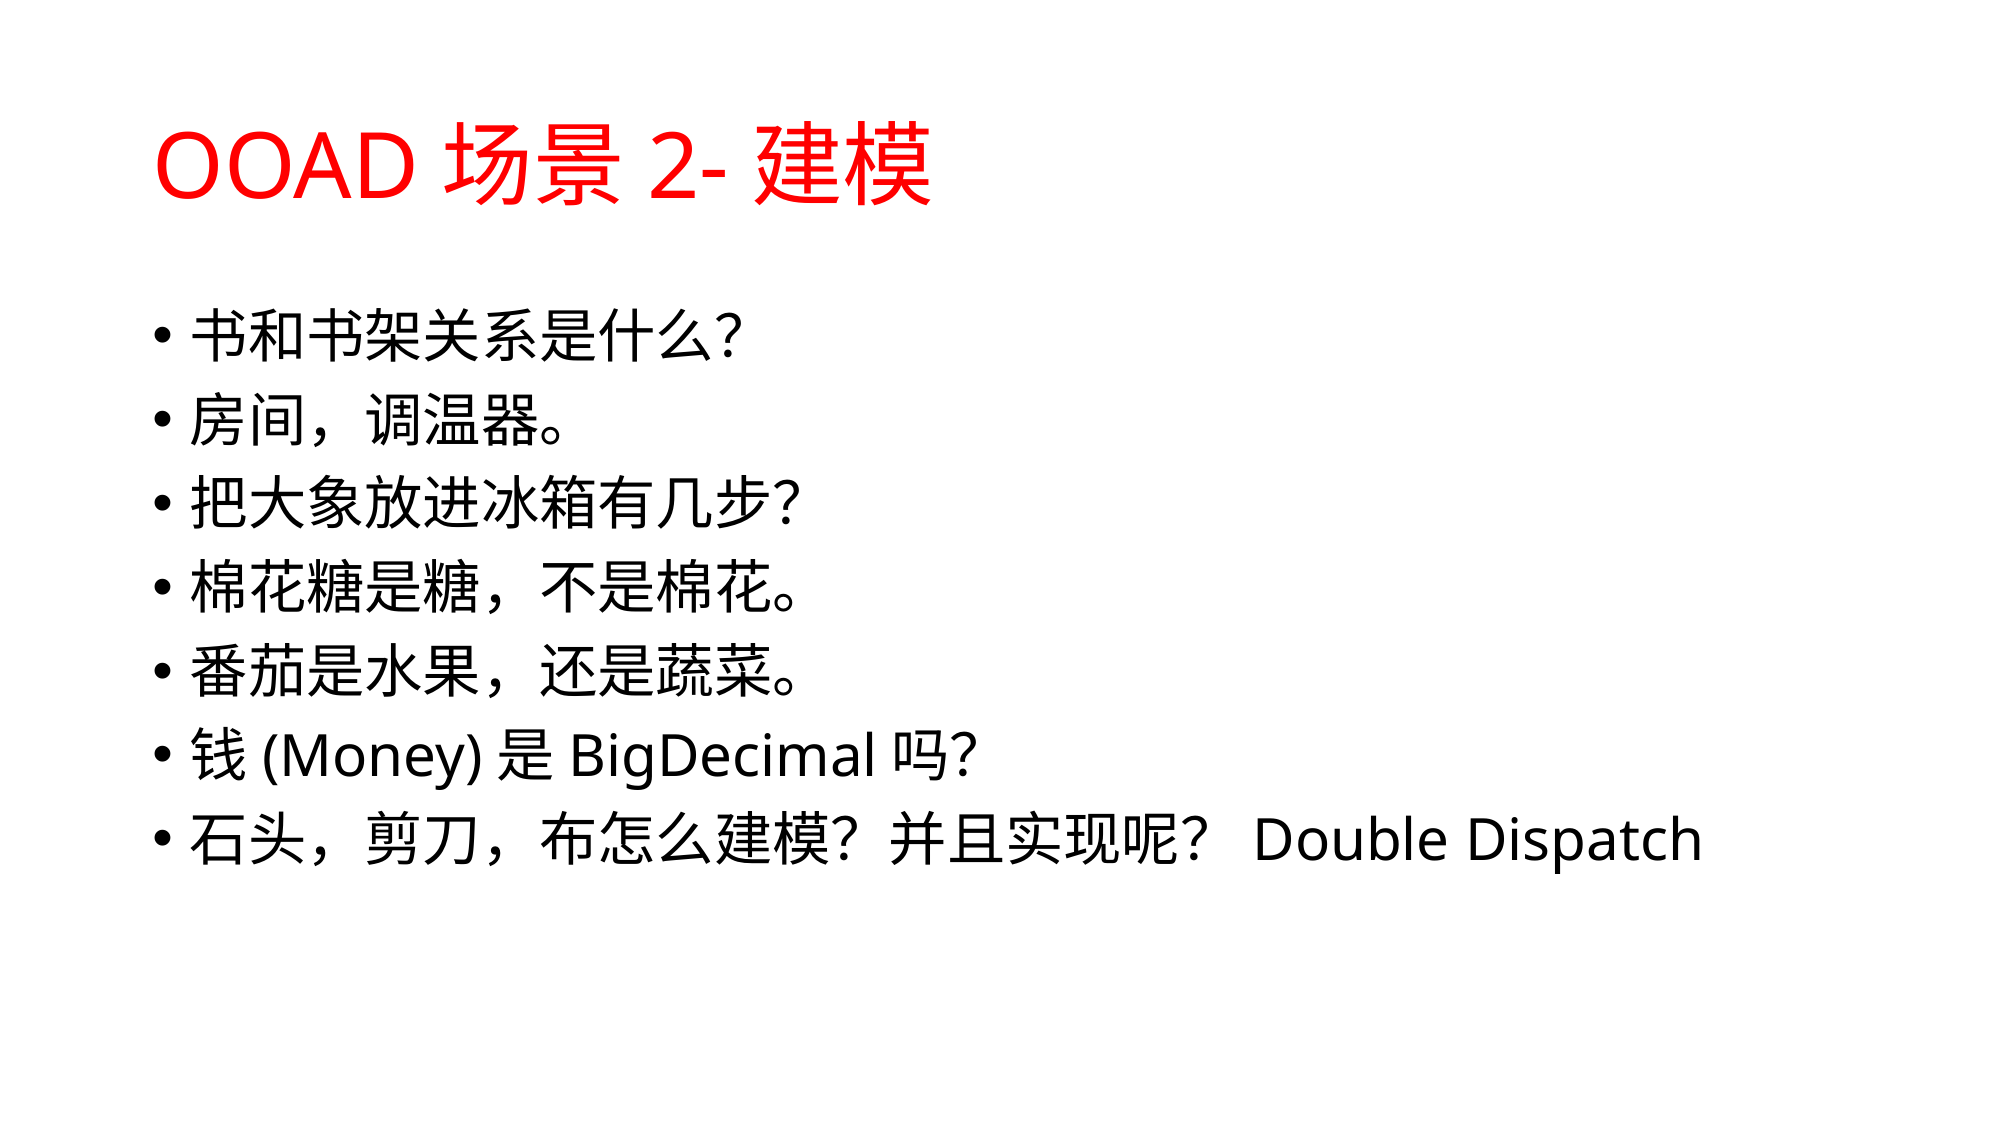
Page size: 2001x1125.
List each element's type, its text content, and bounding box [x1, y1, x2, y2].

list 书和书架关系是什么？ 房间，调温器。 把大象放进冰箱有几步？ 棉花糖是糖，不是棉花。 番茄是水果，还是蔬菜。 钱(Money)是BigDecimal吗？ 石头，剪刀，布怎么建模？并且实现呢？Double Dispatch [137, 299, 1863, 1014]
title OOAD场景2-建模 [137, 59, 1863, 278]
